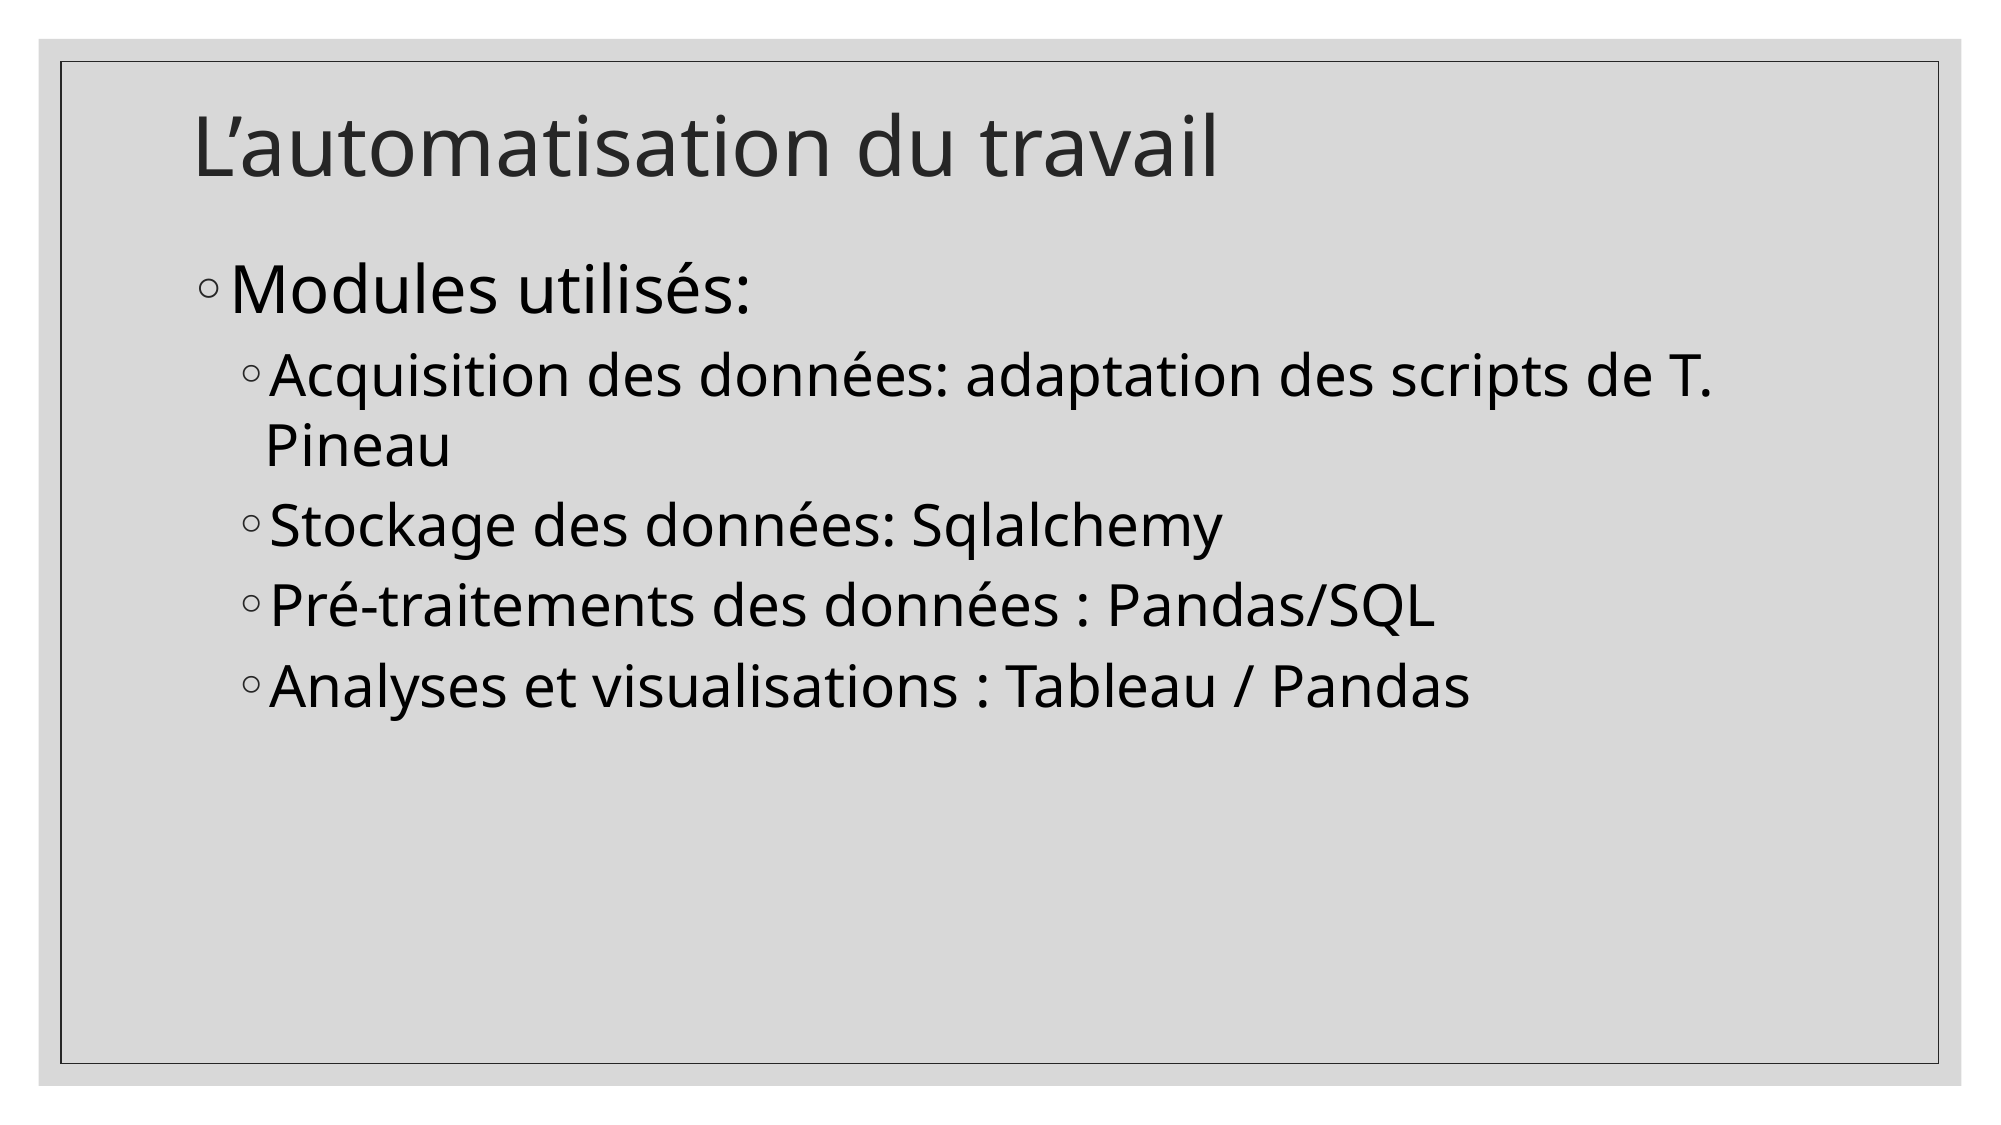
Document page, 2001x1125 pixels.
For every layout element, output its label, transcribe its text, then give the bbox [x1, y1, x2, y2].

list Modules utilisés: Acquisition des données: adaptation des scripts de T. Pineau Stockage des données: Sqlalchemy Pré-traitements des données : Pandas/SQL Analyses et visualisations : Tableau / Pandas [174, 231, 1825, 965]
title L’automatisation du travail [176, 90, 1827, 209]
